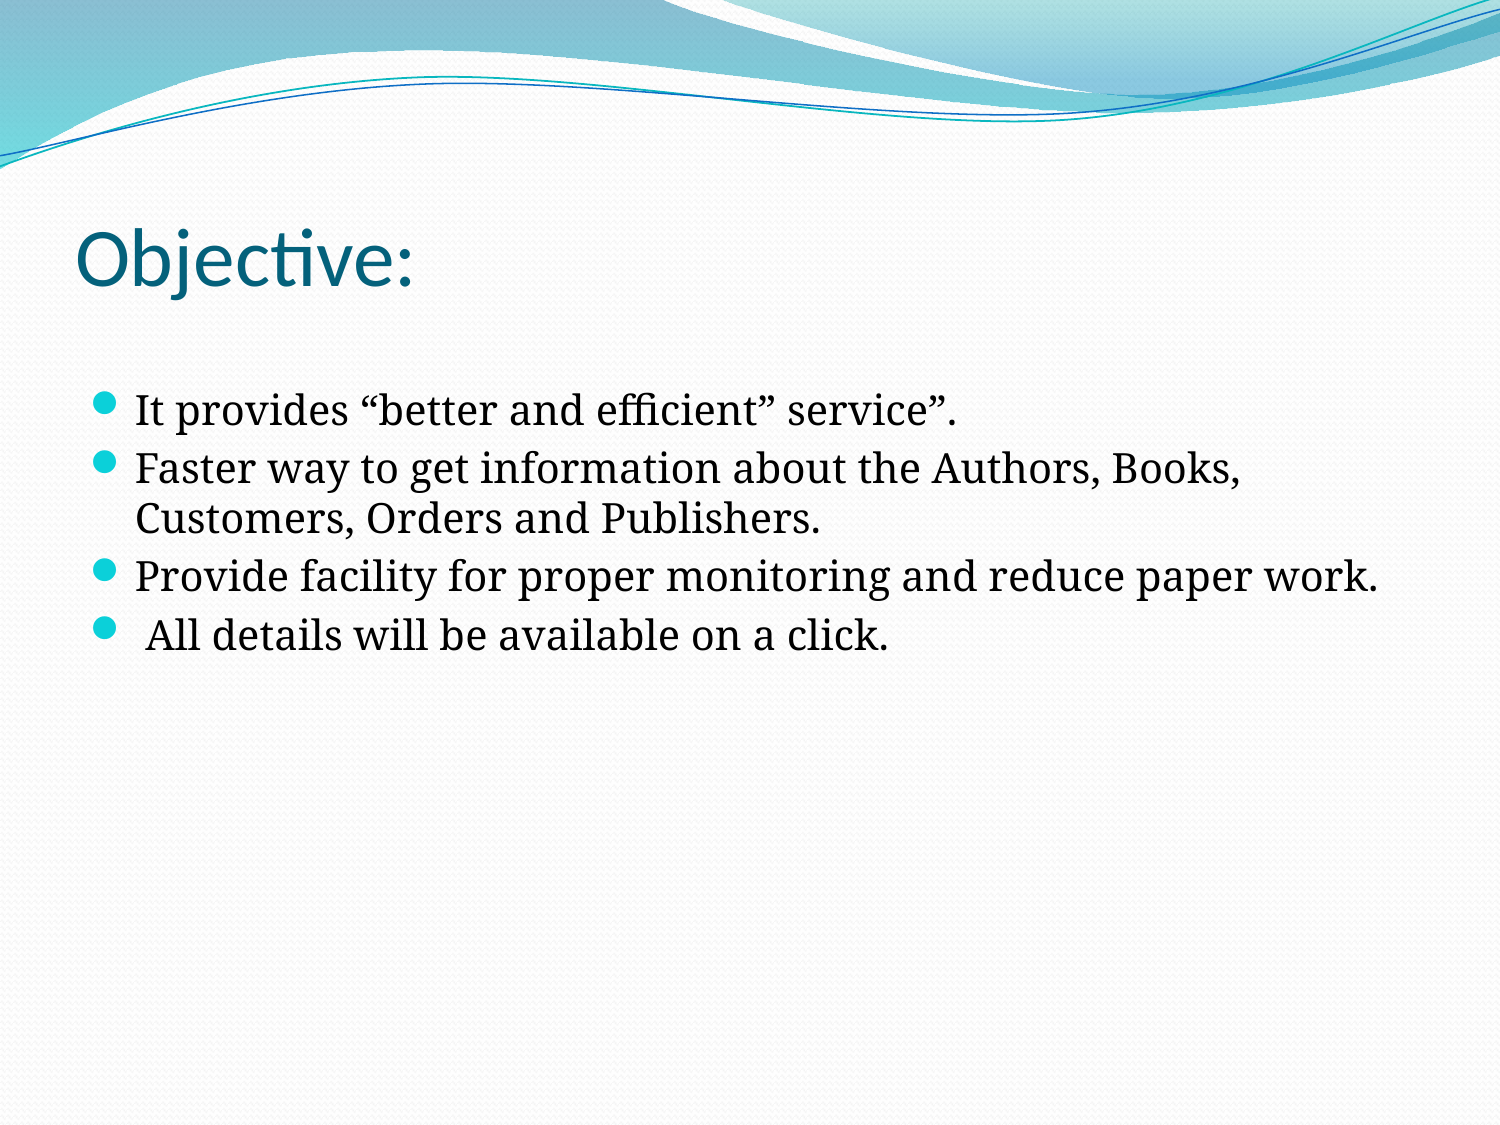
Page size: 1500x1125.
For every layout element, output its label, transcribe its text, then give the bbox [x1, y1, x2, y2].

list It provides “better and efficient” service”. Faster way to get information about the Authors, Books, Customers, Orders and Publishers. Provide facility for proper monitoring and reduce paper work. All details will be available on a click. [75, 317, 1425, 1038]
title Objective: [75, 115, 1425, 303]
